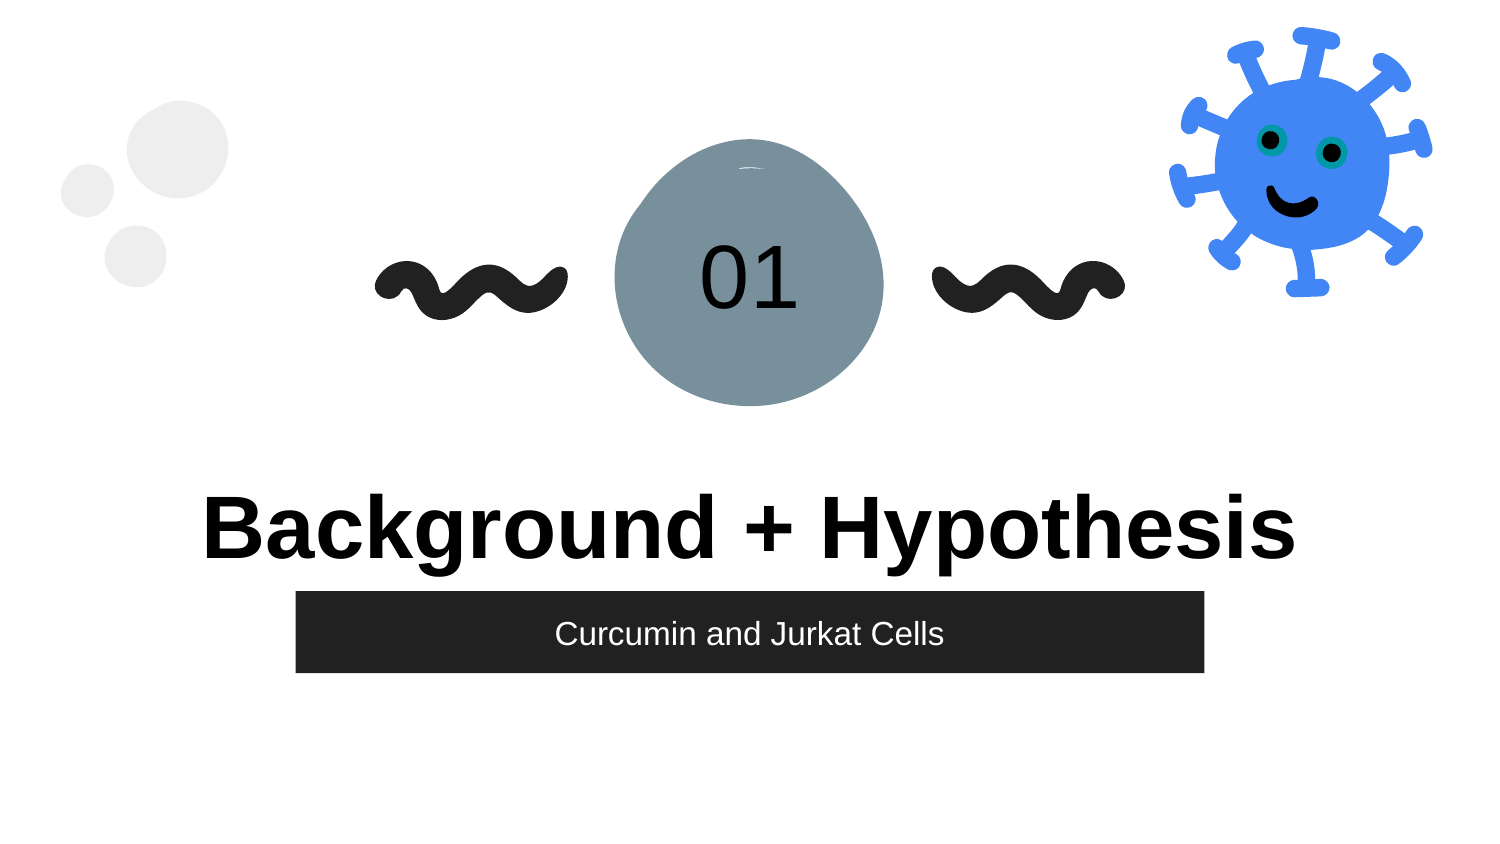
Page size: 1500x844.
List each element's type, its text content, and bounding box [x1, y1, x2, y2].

title Background + Hypothesis [6, 452, 1494, 591]
title 01 [491, 203, 1009, 342]
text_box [1173, 29, 1439, 297]
subtitle Curcumin and Jurkat Cells [295, 591, 1205, 674]
